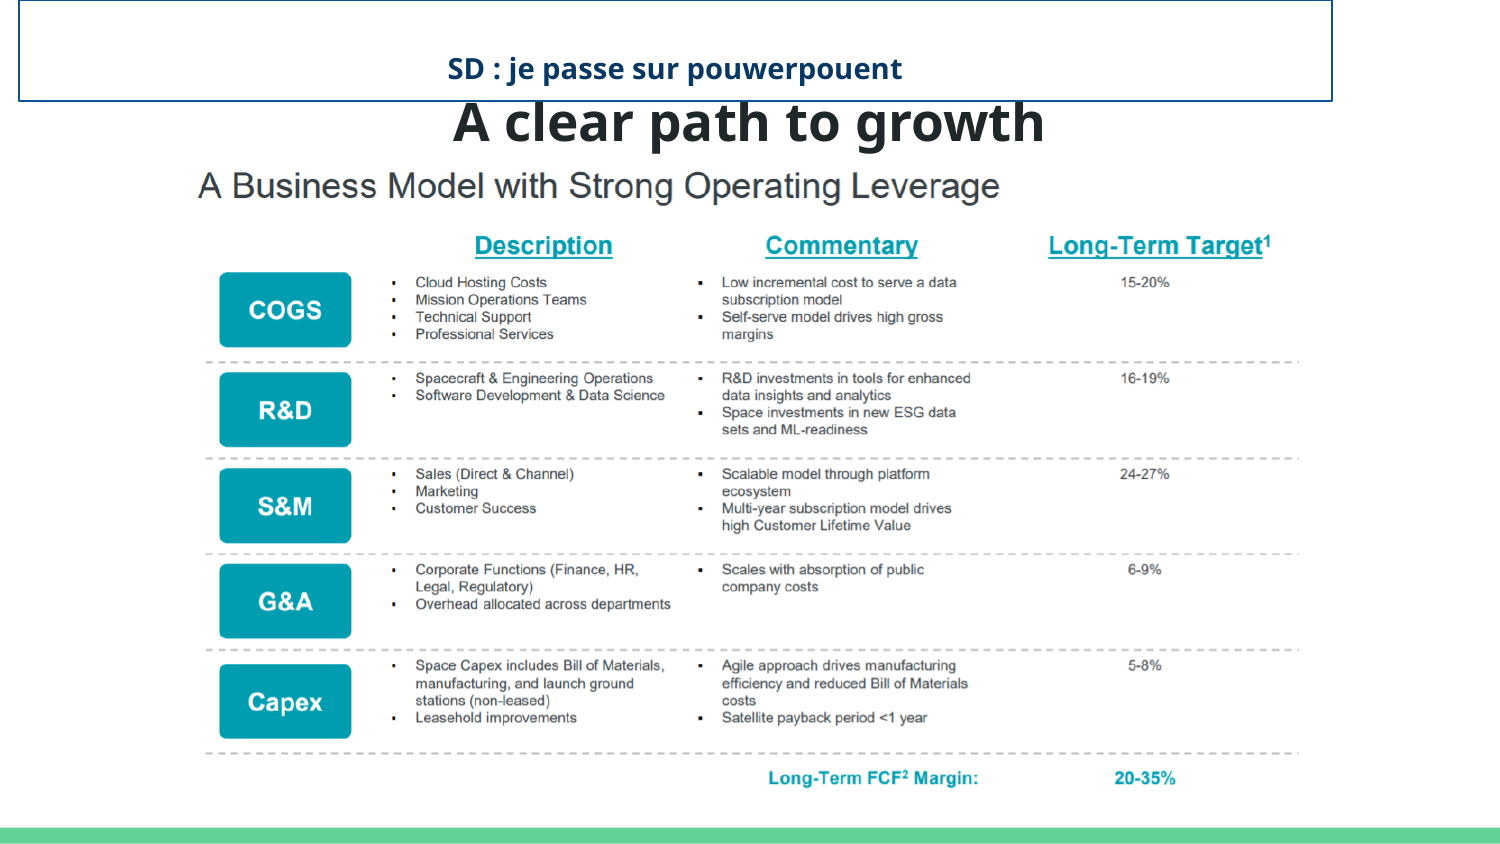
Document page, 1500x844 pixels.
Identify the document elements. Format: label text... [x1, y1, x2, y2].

title A clear path to growth [51, 72, 1449, 167]
text_box SD : je passe sur pouwerpouent [18, 0, 1332, 101]
picture [192, 166, 1308, 794]
